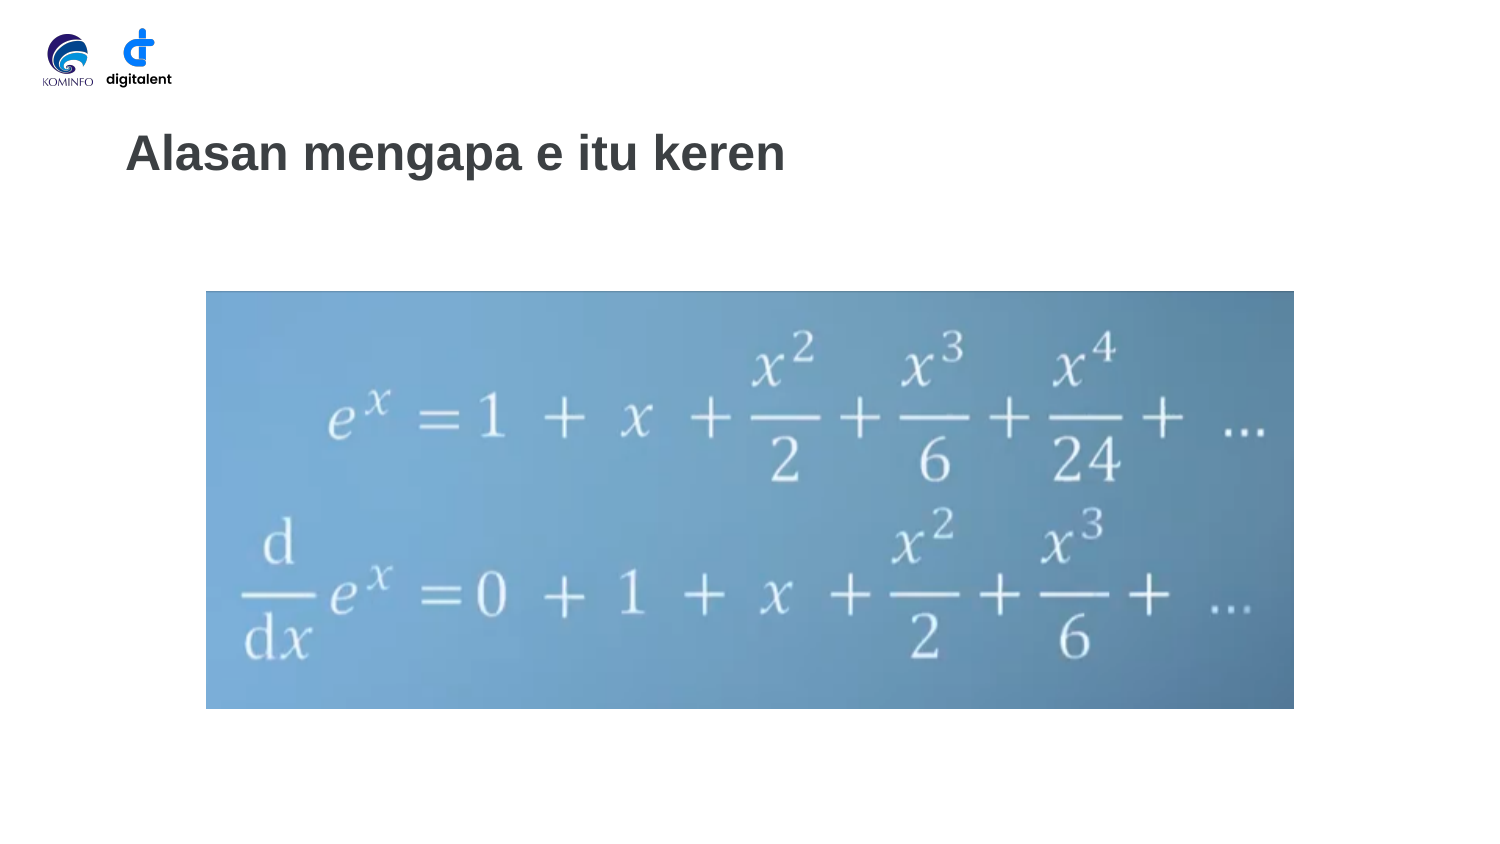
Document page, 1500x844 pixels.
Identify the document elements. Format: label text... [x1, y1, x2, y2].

picture [43, 0, 218, 140]
picture [206, 291, 1294, 709]
title Alasan mengapa e itu keren [125, 120, 959, 179]
